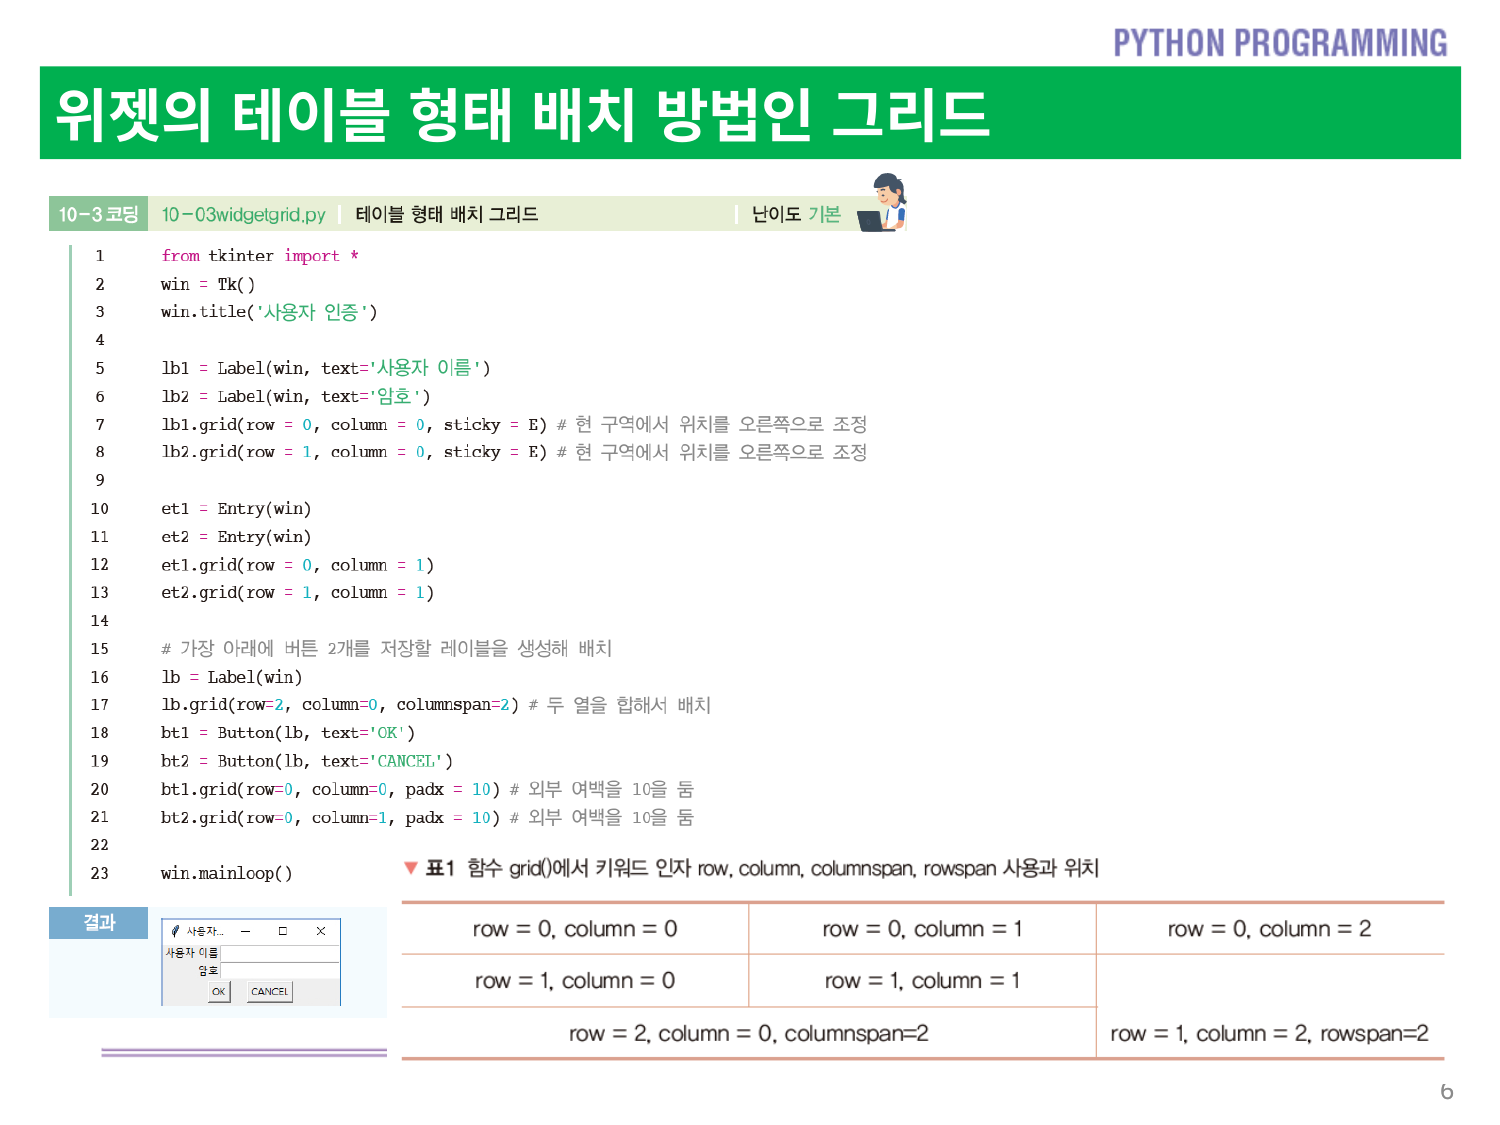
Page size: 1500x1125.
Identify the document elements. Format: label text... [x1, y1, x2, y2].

slide_number 6 [1119, 1071, 1470, 1112]
picture [1106, 13, 1462, 66]
title 위젯의 테이블 형태 배치 방법인 그리드 [39, 76, 1444, 152]
picture [18, 163, 1483, 1084]
